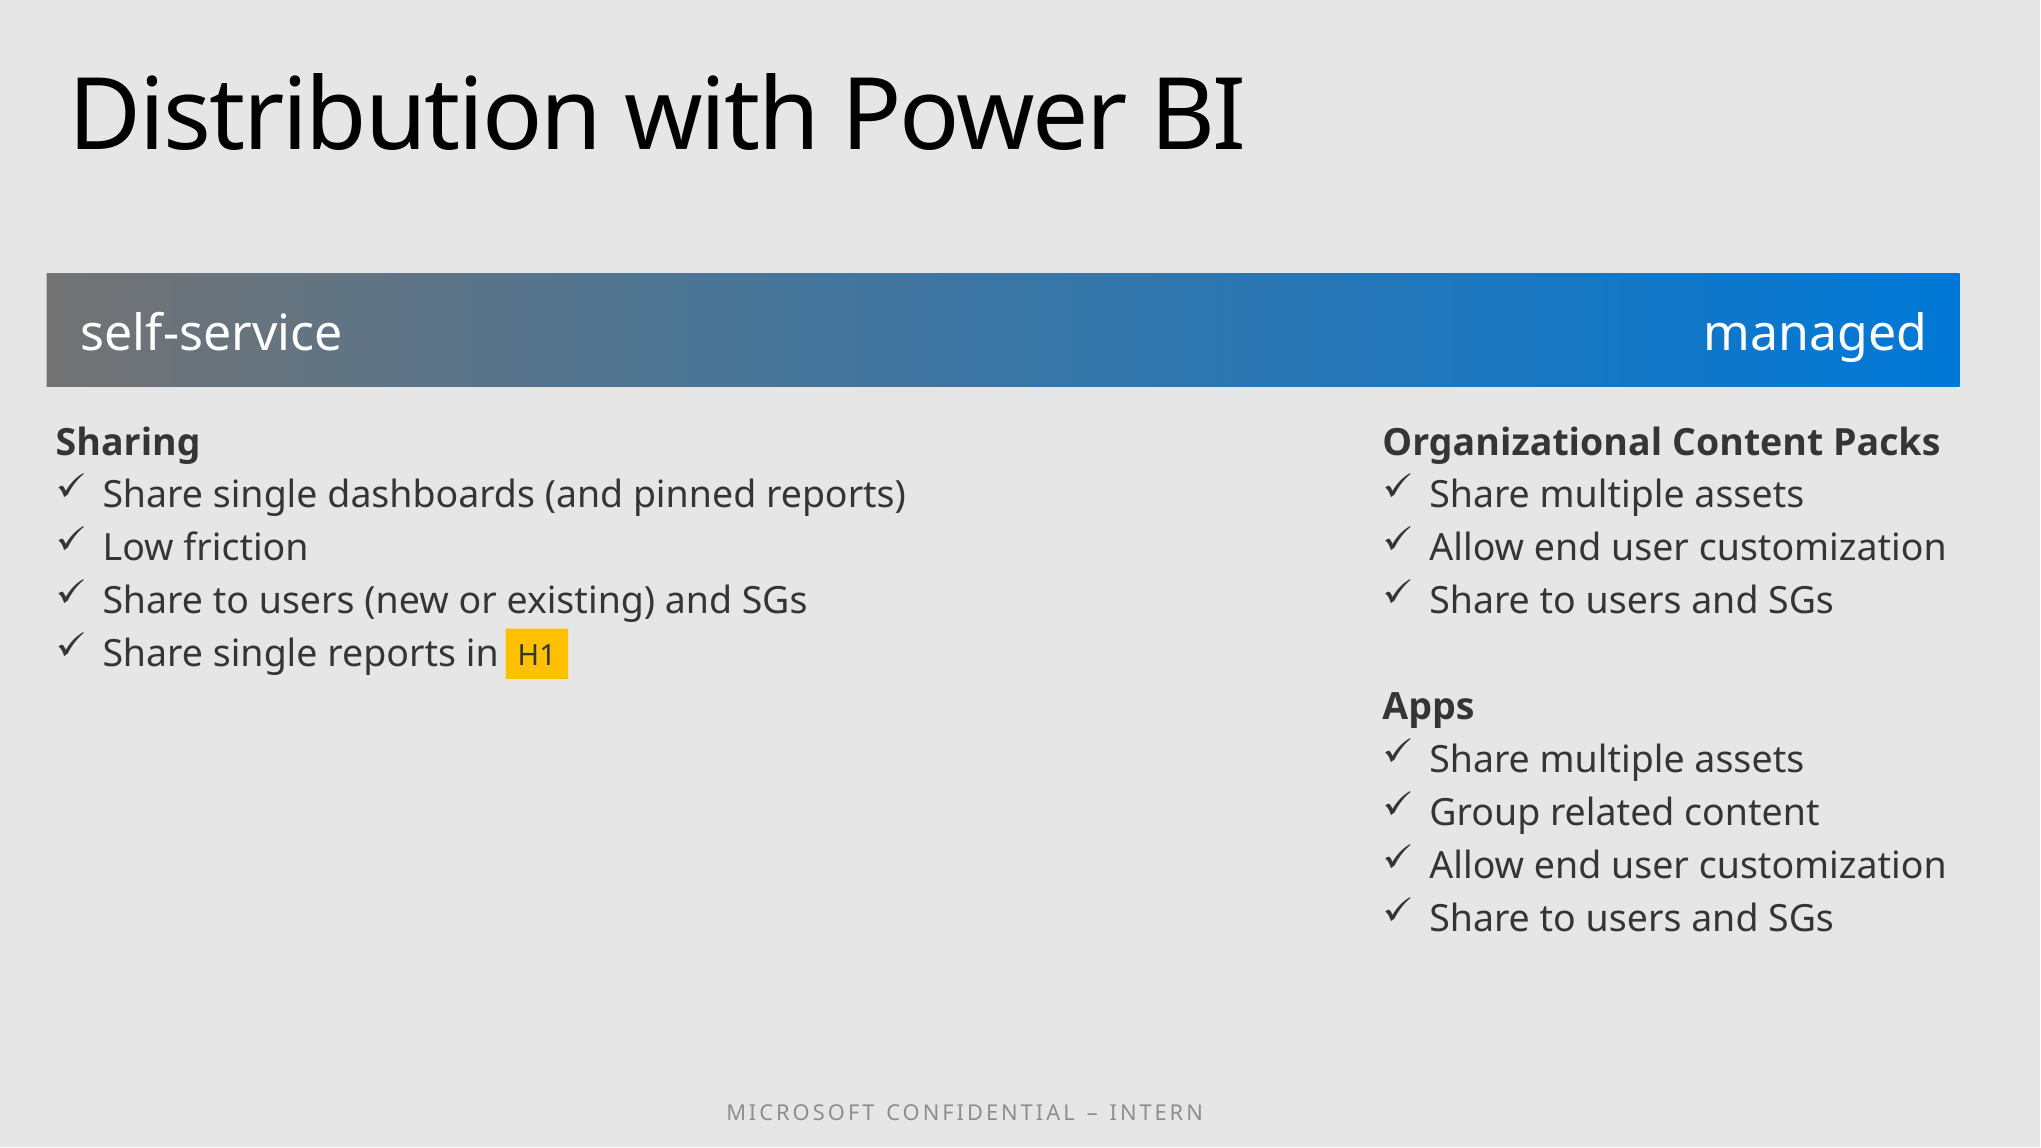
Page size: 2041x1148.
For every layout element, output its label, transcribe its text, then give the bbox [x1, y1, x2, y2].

text_box self-service [50, 283, 373, 386]
text_box Organizational Content Packs Share multiple assets Allow end user customization Share to users and SGs Apps Share multiple assets Group related content Allow end user customization Share to users and SGs [1352, 398, 1978, 1070]
text_box Sharing Share single dashboards (and pinned reports) Low friction Share to users (new or existing) and SGs Share single reports in [25, 398, 937, 752]
title Distribution with Power BI [45, 48, 1996, 199]
text_box H1 [505, 628, 569, 680]
text_box managed [1673, 283, 1957, 386]
text_box [46, 273, 1960, 387]
